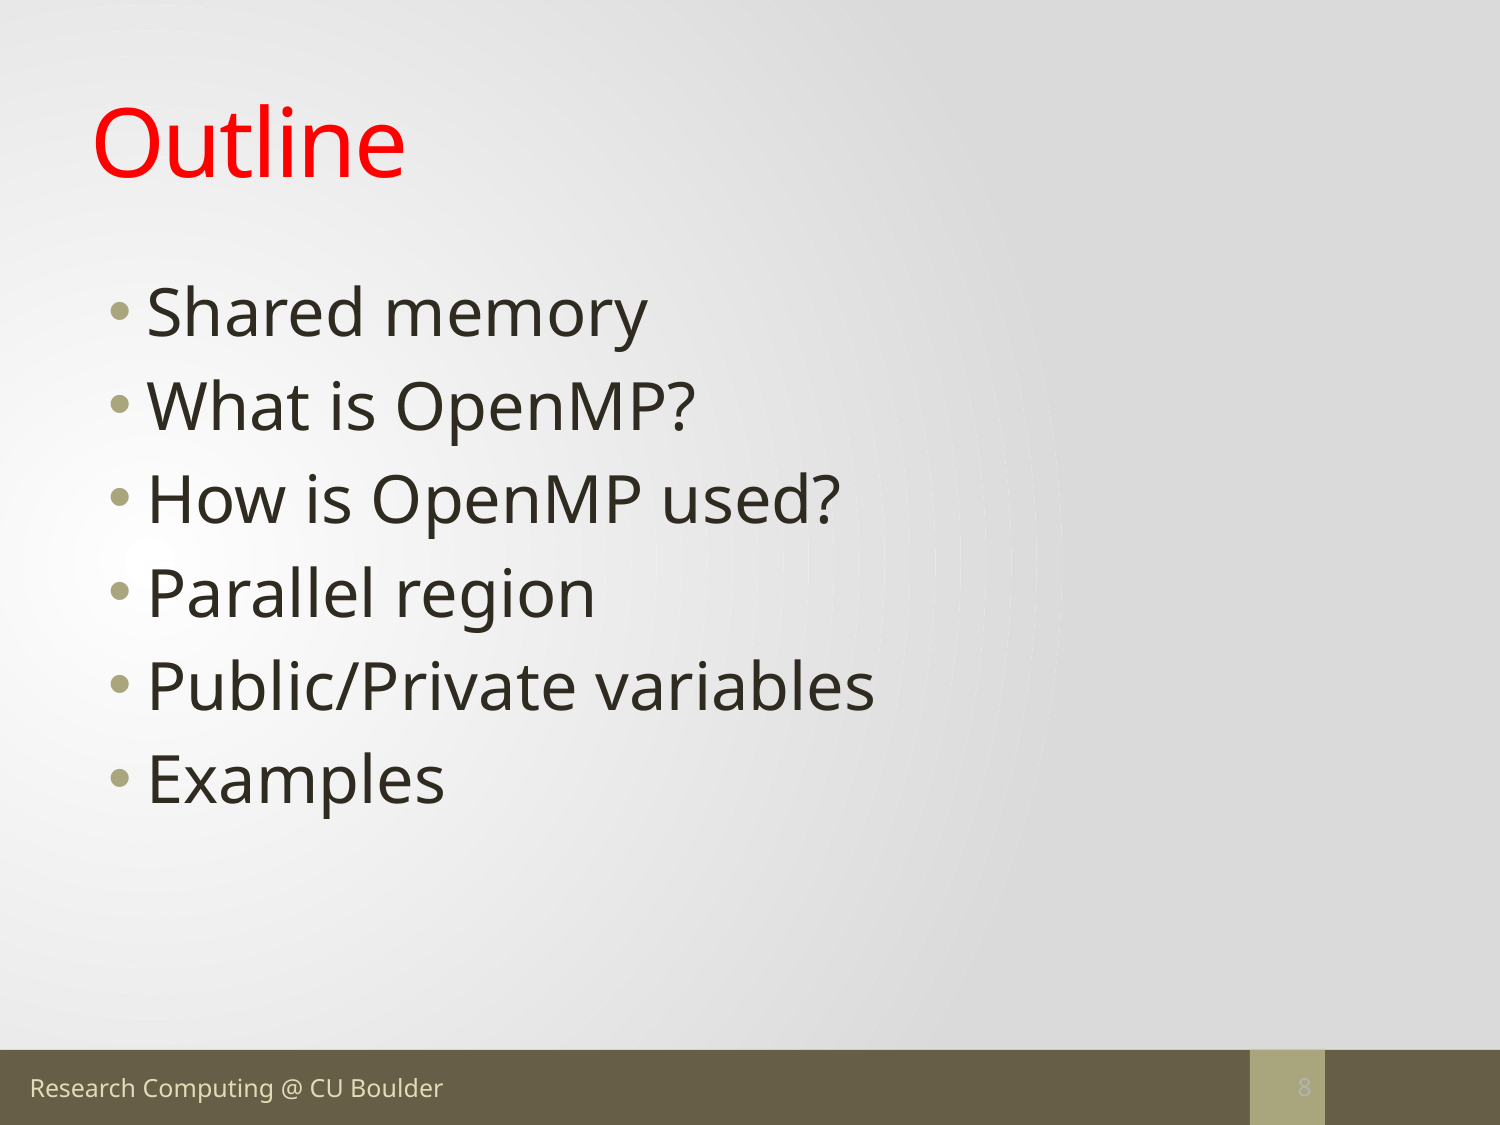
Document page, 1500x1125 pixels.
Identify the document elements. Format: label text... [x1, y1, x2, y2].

slide_number 8 [1258, 1065, 1327, 1111]
list Shared memory What is OpenMP? How is OpenMP used? Parallel region Public/Private variables Examples [75, 262, 1419, 1032]
title Outline [75, 45, 1419, 233]
